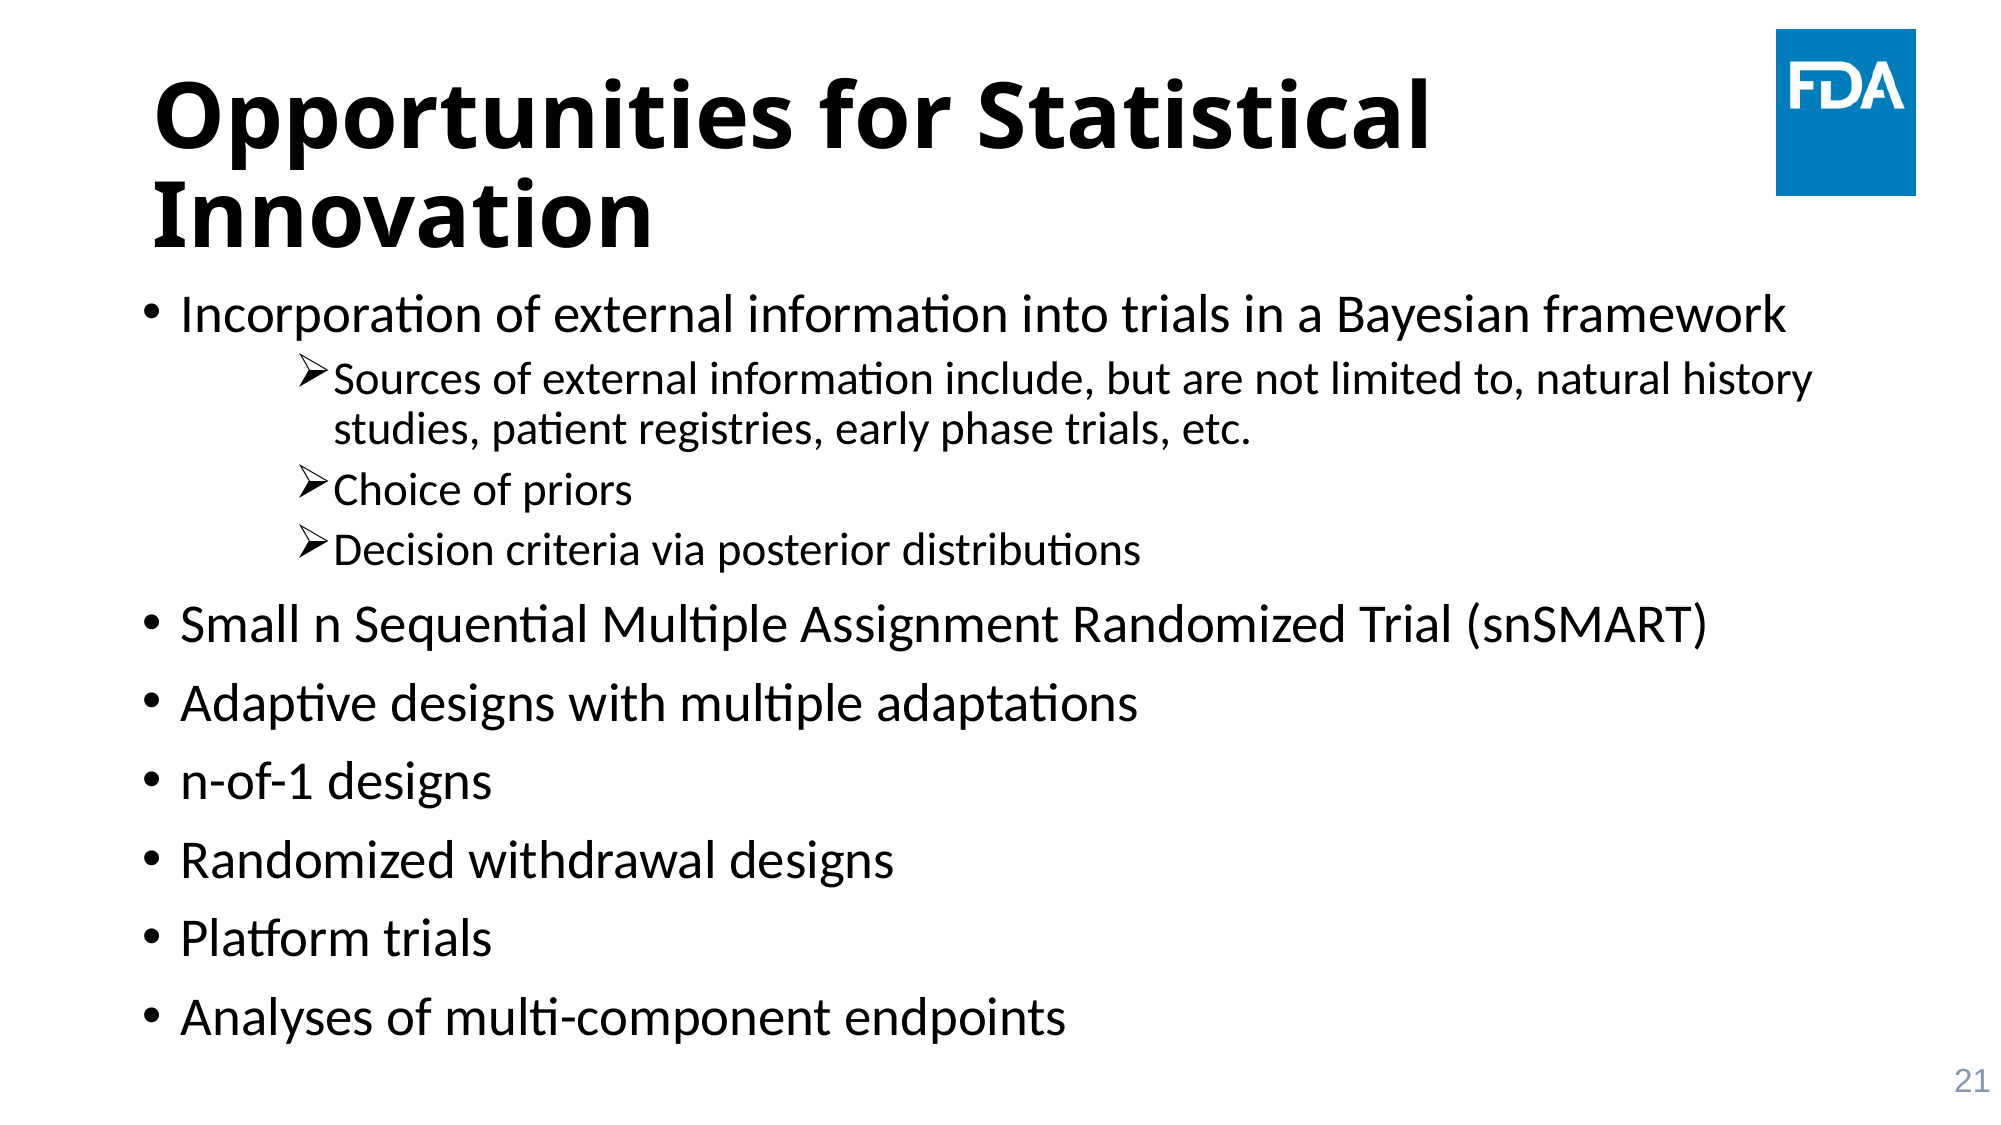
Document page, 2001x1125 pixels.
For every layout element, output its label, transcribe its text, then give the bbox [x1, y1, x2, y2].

list Incorporation of external information into trials in a Bayesian framework Sources of external information include, but are not limited to, natural history studies, patient registries, early phase trials, etc. Choice of priors Decision criteria via posterior distributions Small n Sequential Multiple Assignment Randomized Trial (snSMART) Adaptive designs with multiple adaptations n-of-1 designs Randomized withdrawal designs Platform trials Analyses of multi-component endpoints [127, 277, 1853, 1066]
title Opportunities for Statistical Innovation [137, 59, 1863, 278]
picture [1863, 62, 1903, 108]
